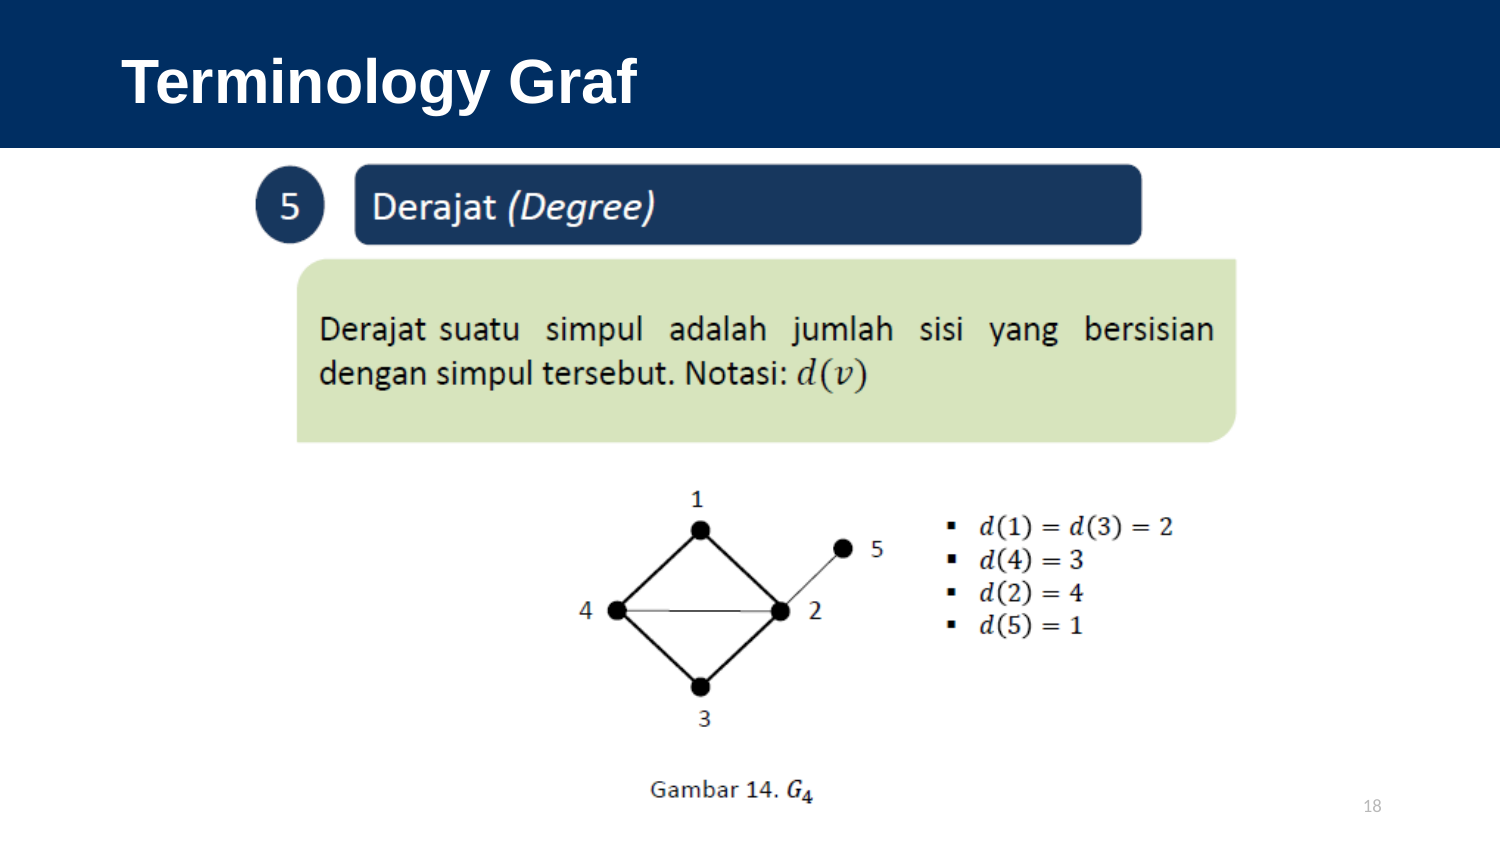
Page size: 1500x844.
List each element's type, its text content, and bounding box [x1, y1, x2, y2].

picture [0, 0, 1500, 148]
slide_number 18 [1059, 782, 1397, 827]
picture [252, 149, 1246, 812]
